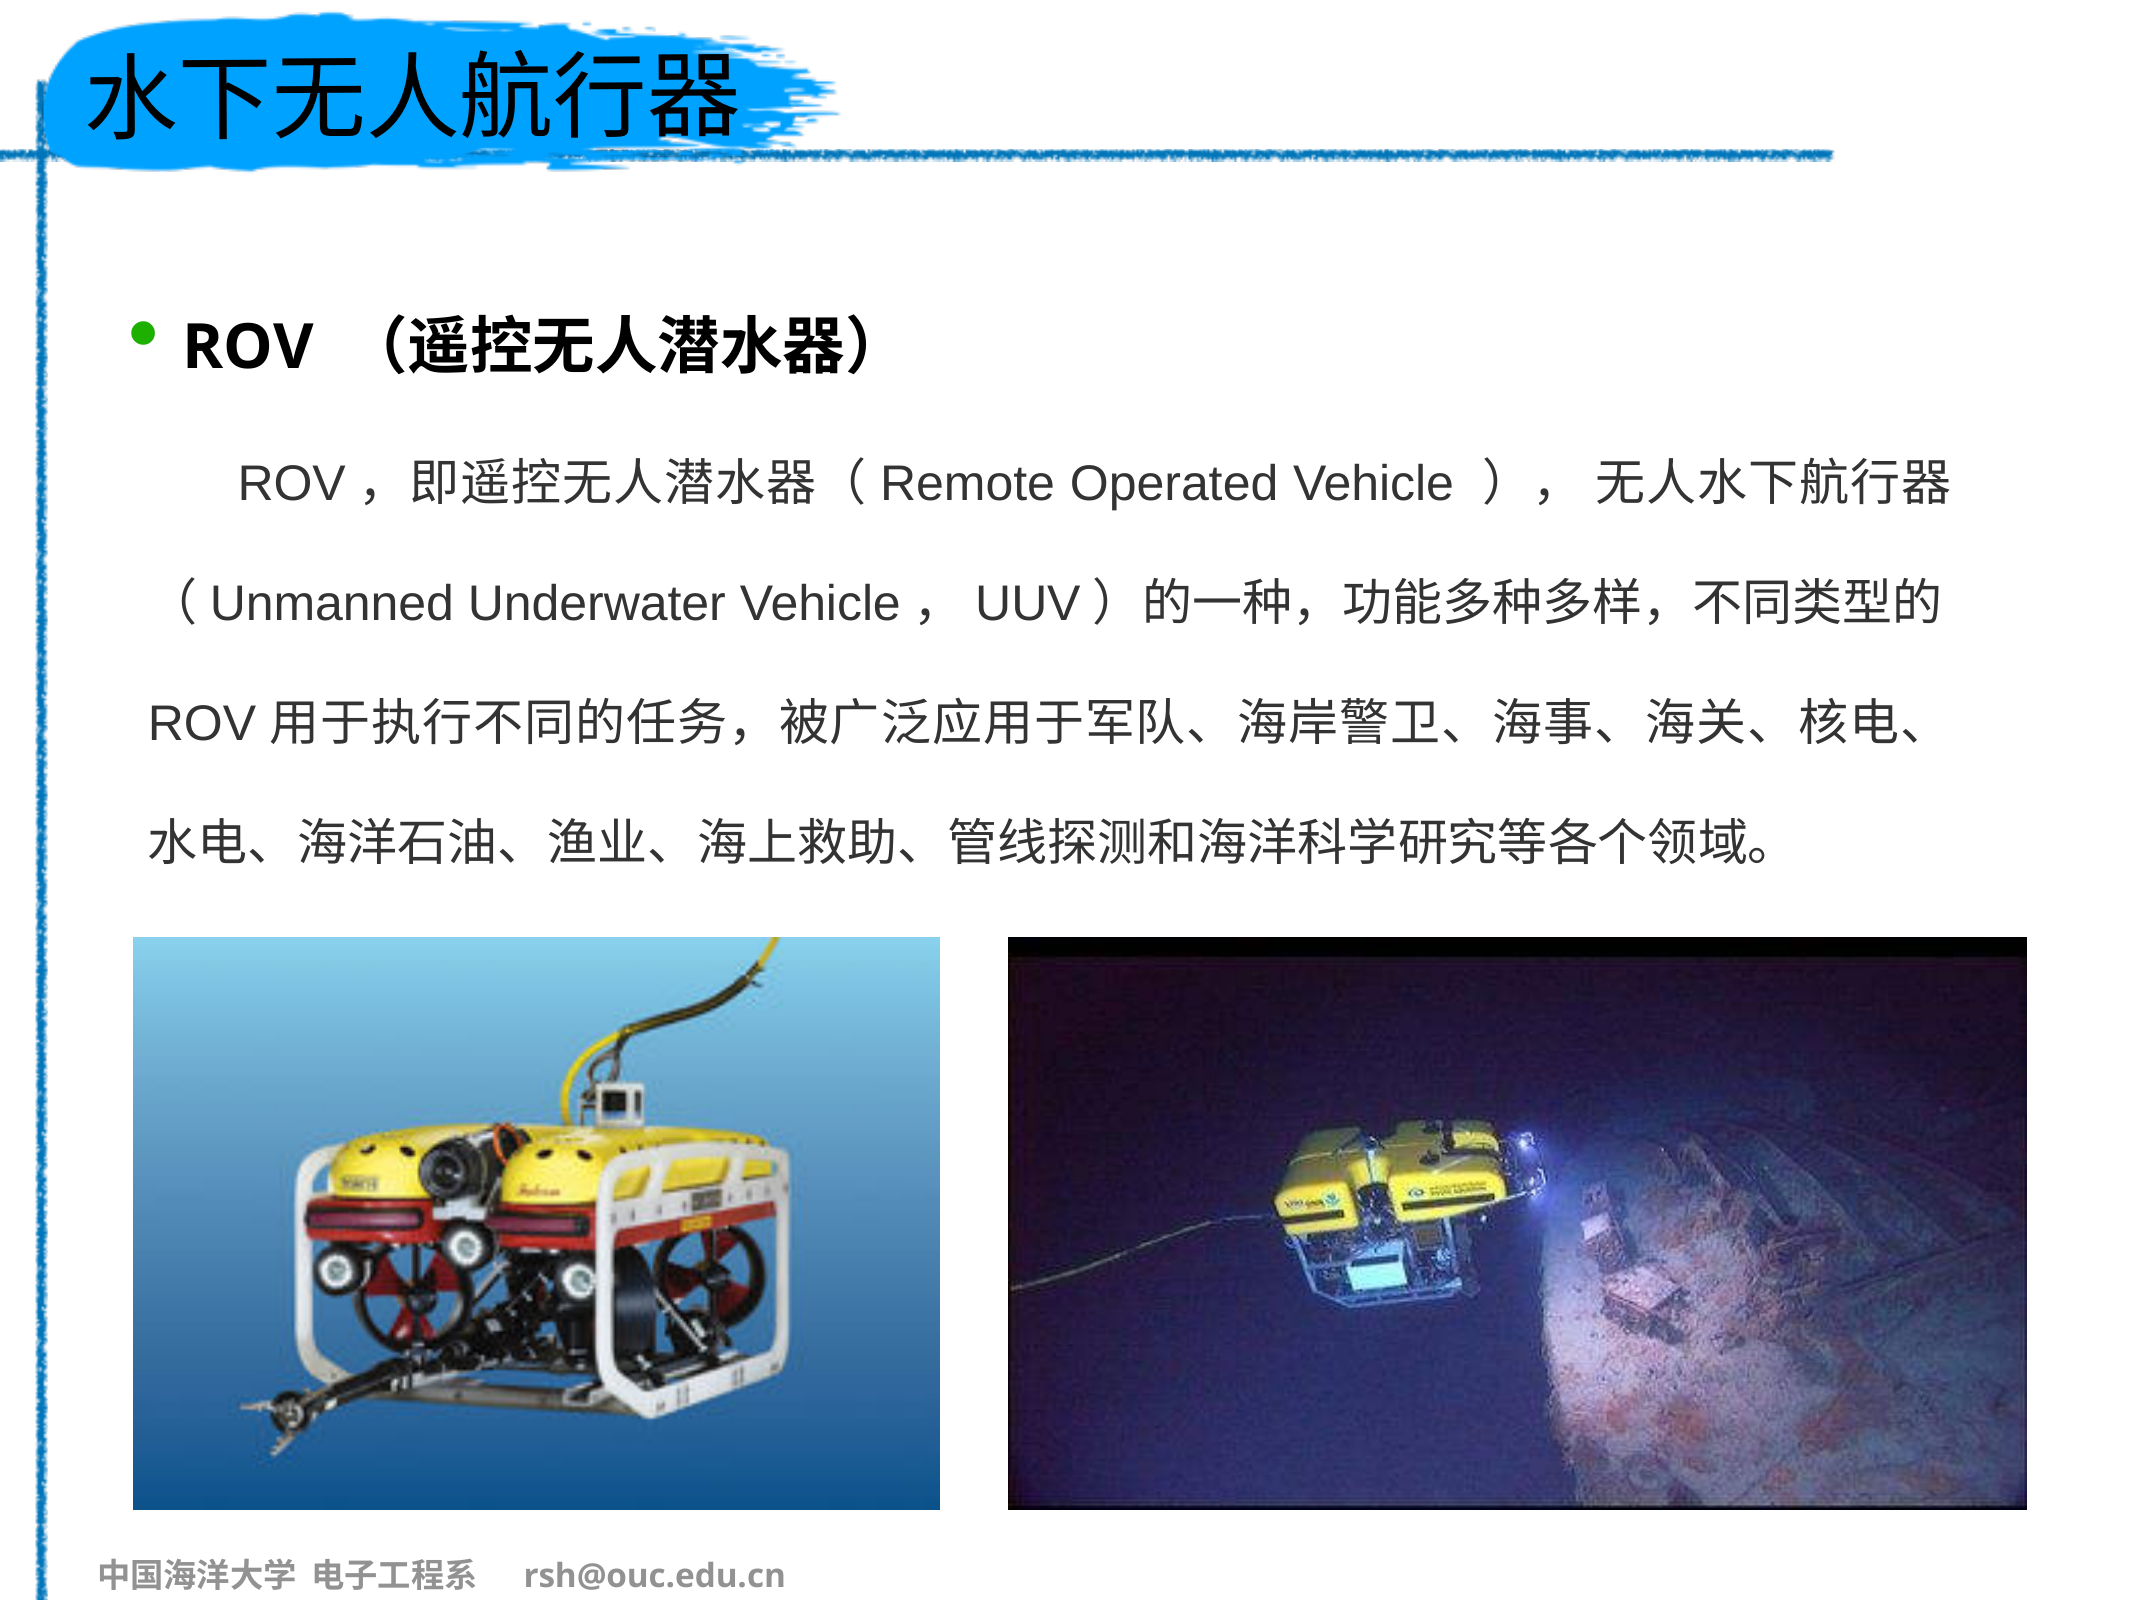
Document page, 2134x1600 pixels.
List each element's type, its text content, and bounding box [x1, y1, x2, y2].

picture [0, 9, 48, 1600]
picture [132, 937, 940, 1510]
picture [1008, 937, 2027, 1510]
title 水下无人航行器 [46, 0, 780, 187]
picture [778, 9, 1841, 176]
text_box ROV，即遥控无人潜水器（Remote Operated Vehicle ）， 无人水下航行器（Unmanned Underwater Vehicle，UUV）的一种，功能多种多样，不同类型的ROV用于执行不同的任务，被广泛应用于军队、海岸警卫、海事、海关、核电、水电、海洋石油、渔业、海上救助、管线探测和海洋科学研究等各个领域。 [133, 382, 1967, 878]
text_box ROV （遥控无人潜水器） [119, 275, 917, 390]
